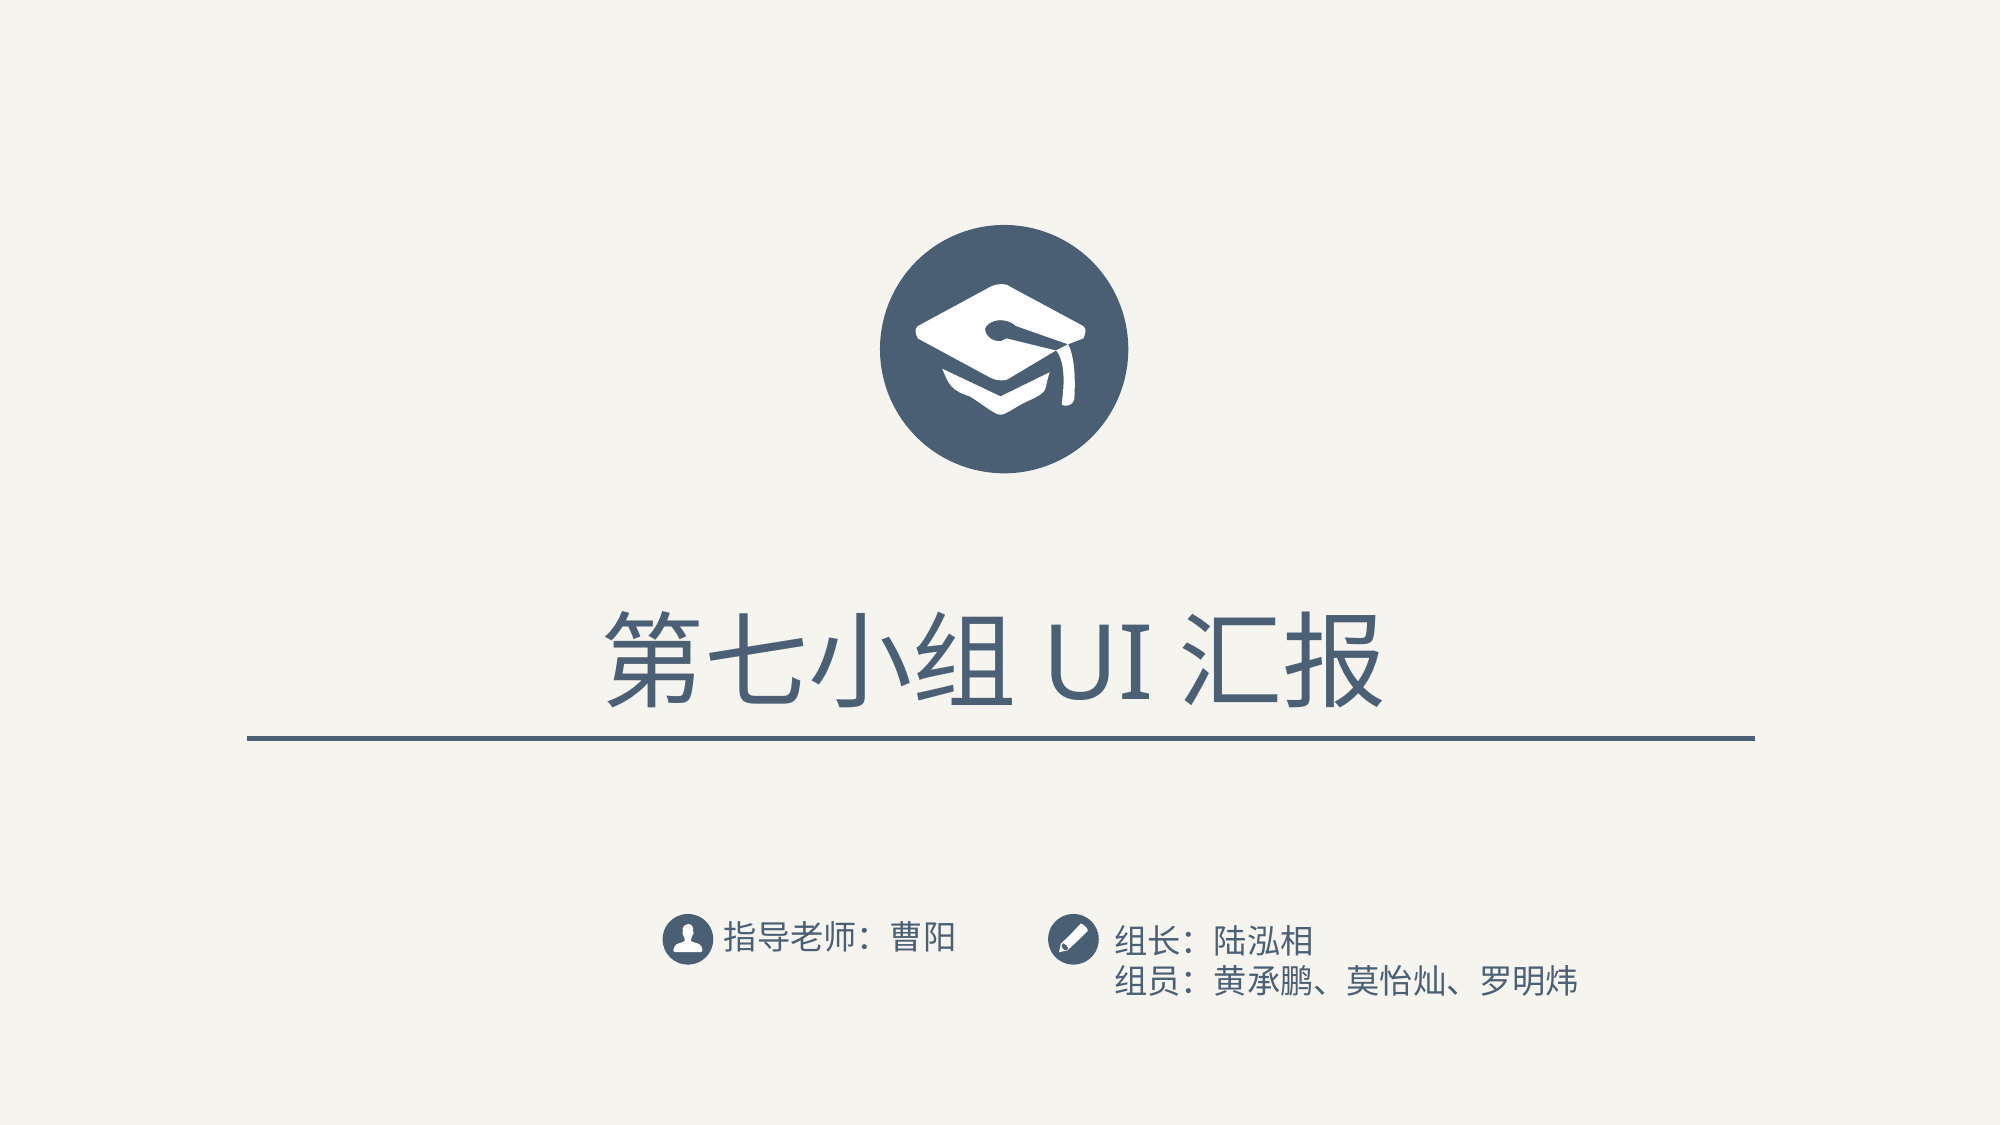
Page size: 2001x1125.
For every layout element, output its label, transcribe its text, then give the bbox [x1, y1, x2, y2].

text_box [1048, 913, 1099, 965]
text_box 组长：陆泓相 组员：黄承鹏、莫怡灿、罗明炜 [1099, 913, 1595, 1008]
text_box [662, 913, 714, 965]
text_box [879, 224, 1129, 474]
text_box 指导老师：曹阳 [709, 908, 972, 964]
text_box 第七小组UI汇报 [585, 587, 1403, 728]
